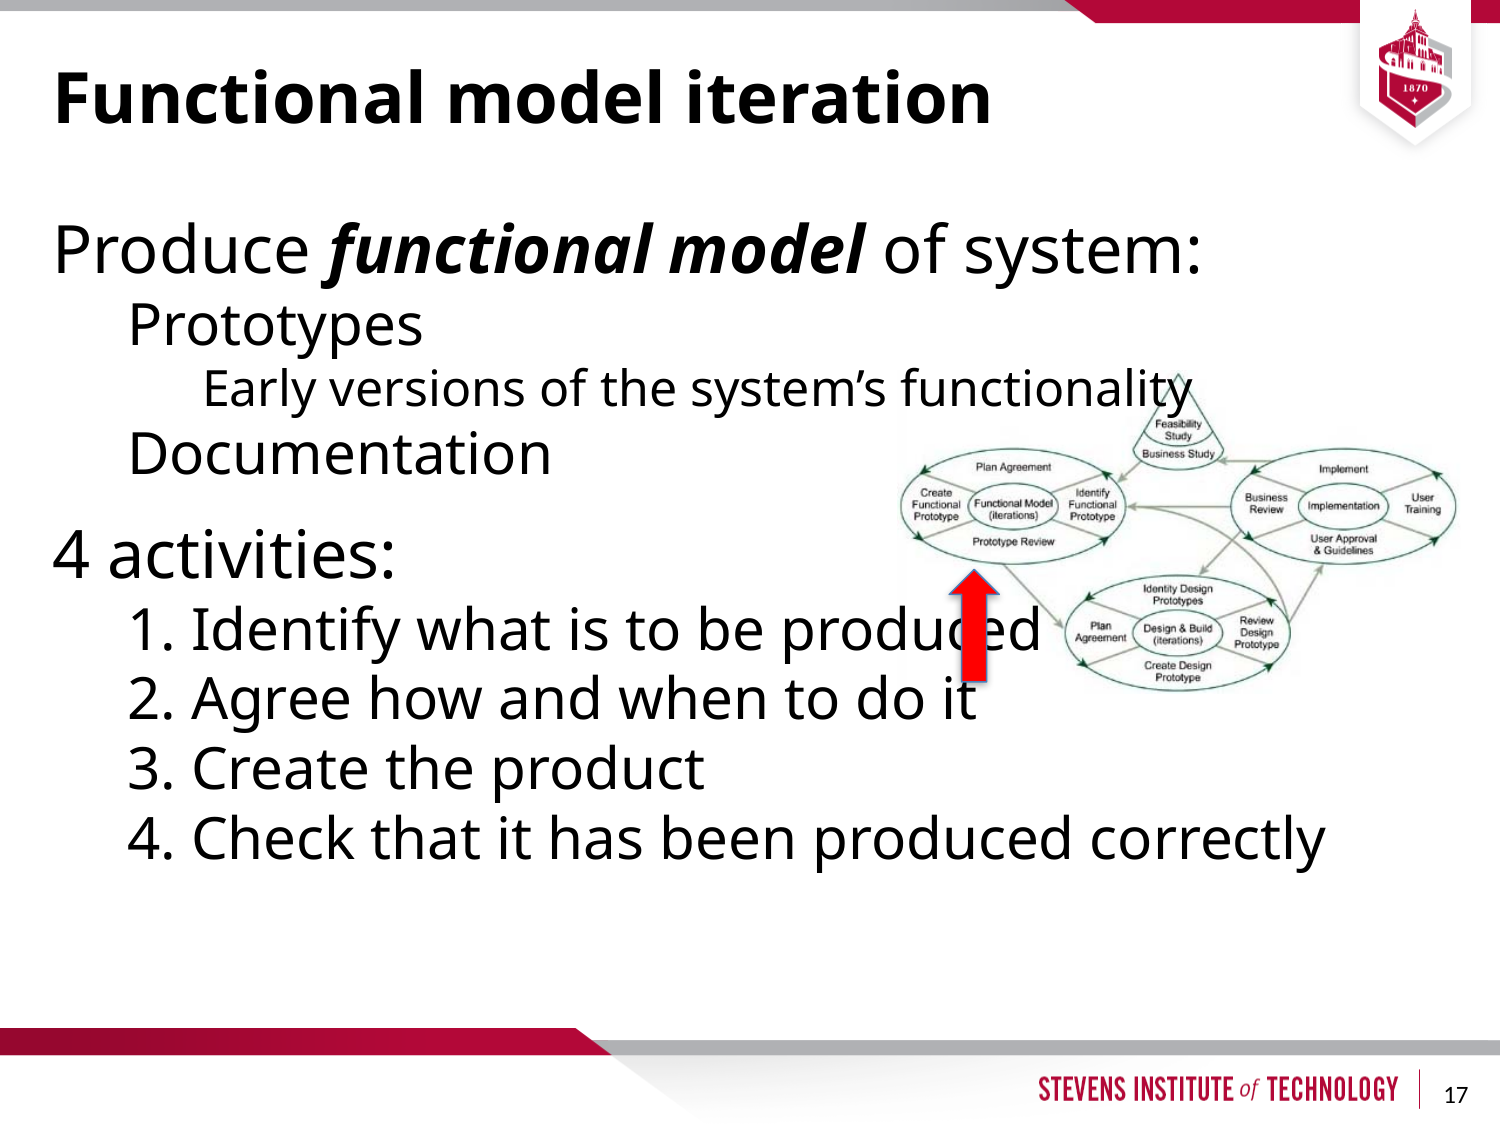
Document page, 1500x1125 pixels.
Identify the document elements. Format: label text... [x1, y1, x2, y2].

slide_number 17 [1428, 1071, 1490, 1108]
picture [0, 0, 1500, 160]
picture [0, 1028, 1500, 1125]
title Functional model iteration [37, 45, 1338, 233]
list Produce functional model of system: Prototypes Early versions of the system’s functionality Documentation 4 activities: Identify what is to be produced Agree how and when to do it Create the product Check that it has been produced correctly [37, 199, 1500, 940]
picture [897, 370, 1461, 695]
